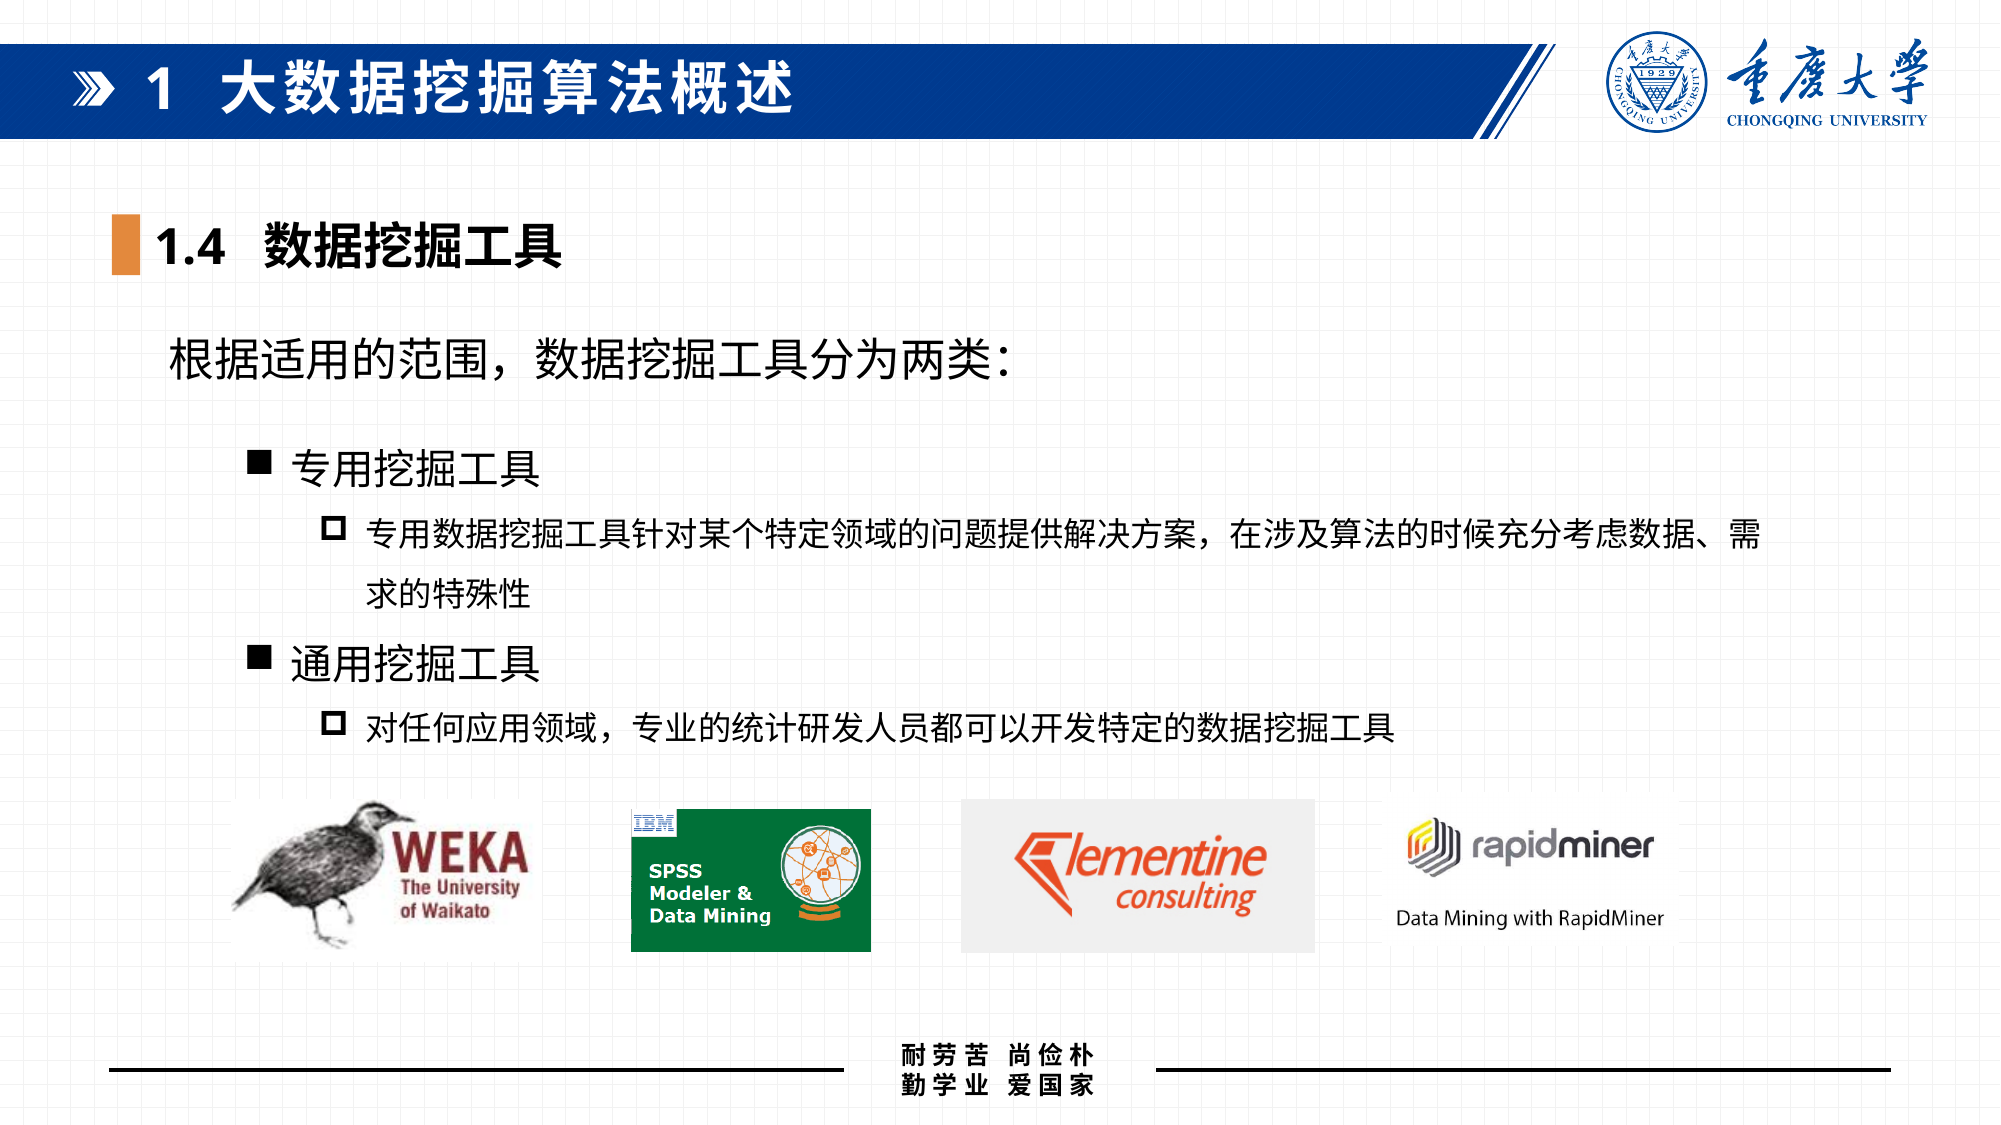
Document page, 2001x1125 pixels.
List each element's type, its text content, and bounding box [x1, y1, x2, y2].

list 1.4 数据挖掘工具 [139, 213, 1891, 275]
picture [631, 809, 871, 952]
picture [231, 799, 542, 962]
picture [961, 799, 1315, 953]
text_box 根据适用的范围，数据挖掘工具分为两类： 专用挖掘工具 专用数据挖掘工具针对某个特定领域的问题提供解决方案，在涉及算法的时候充分考虑数据、需求的特殊性 通用挖掘工具 对任何应用领域，专业的统计研发人员都可以开发特定的数据挖掘工具 [153, 295, 1782, 755]
list 1 大数据挖掘算法概述 [108, 51, 1356, 136]
picture [1382, 792, 1679, 946]
picture [1606, 31, 1928, 133]
